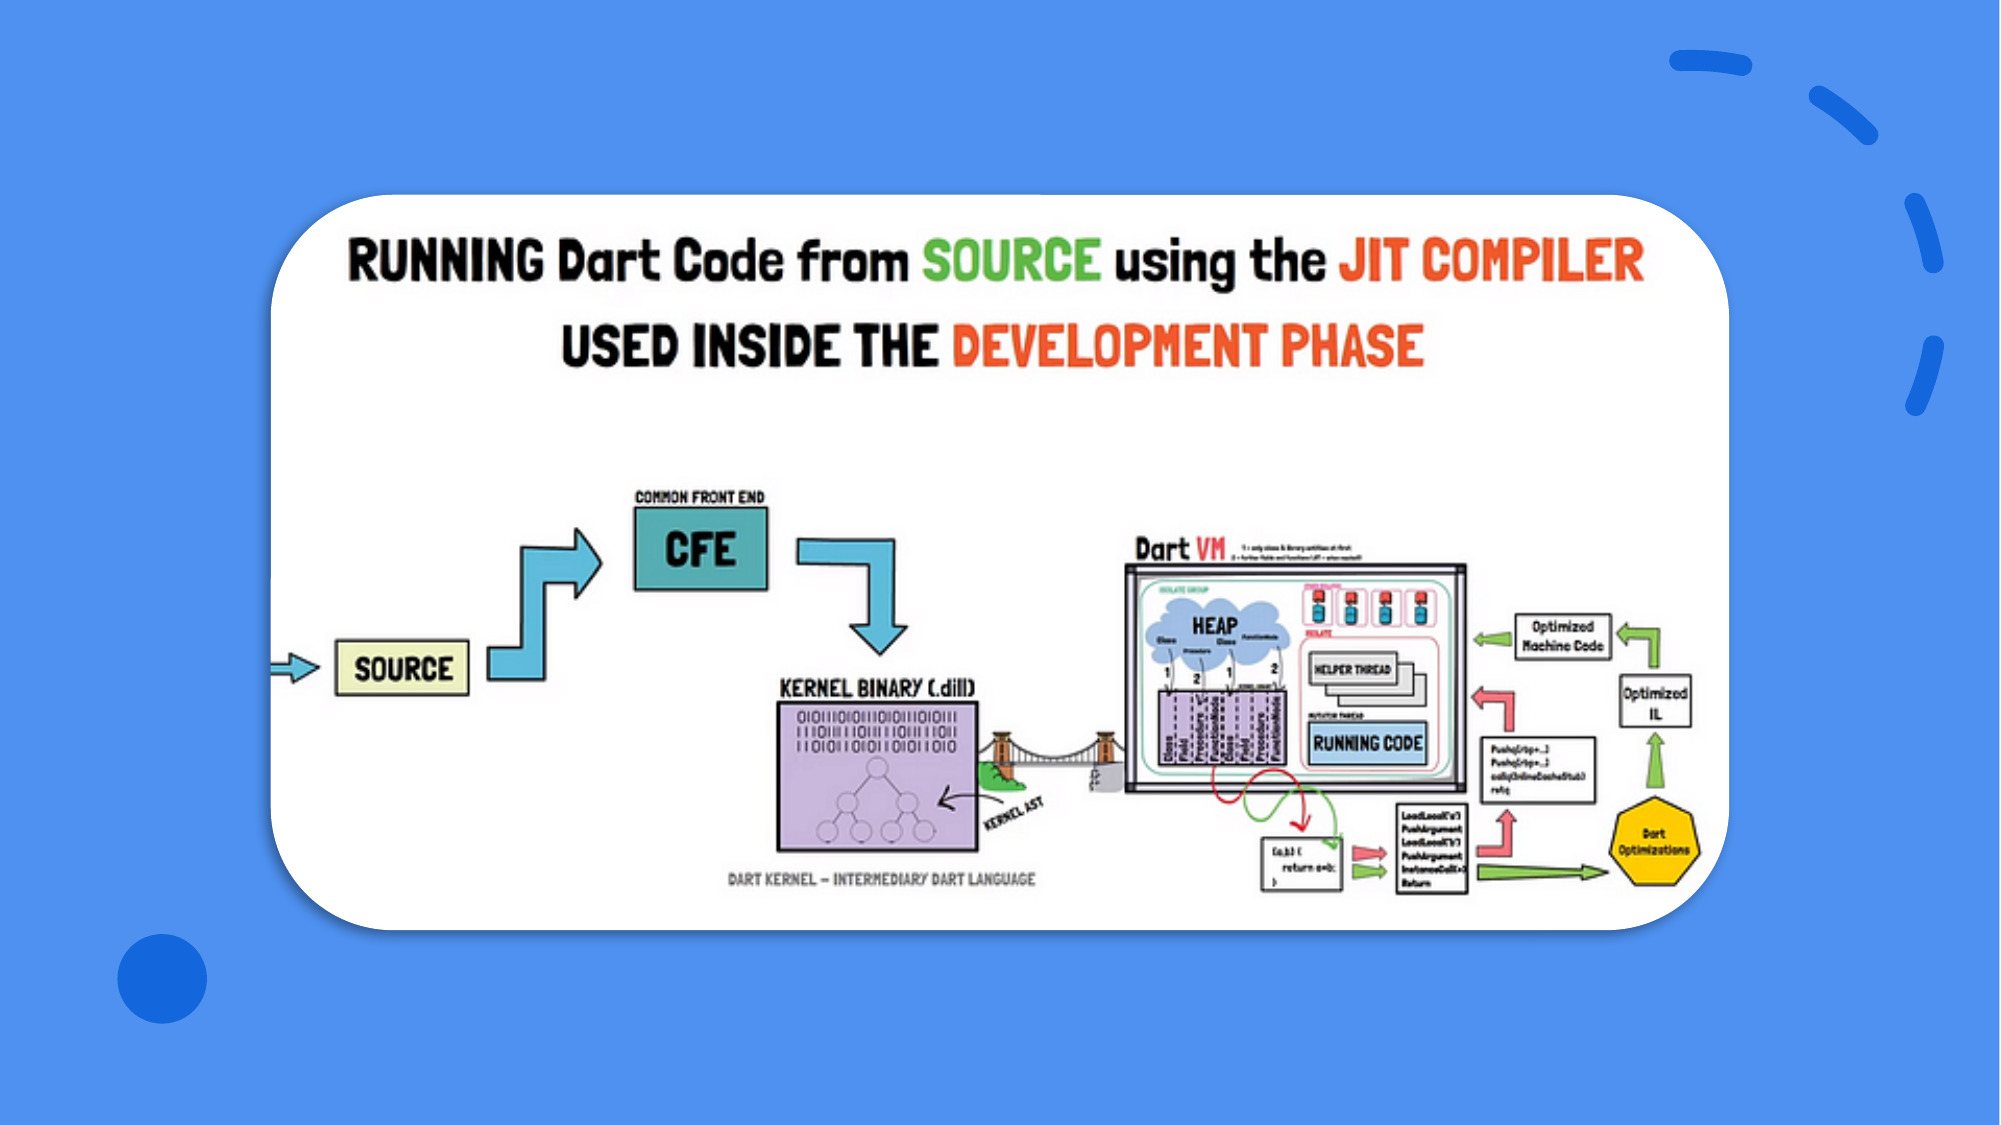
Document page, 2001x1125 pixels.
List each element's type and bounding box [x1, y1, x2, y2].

picture [270, 194, 1730, 931]
text_box [116, 933, 209, 1025]
text_box [1679, 59, 1938, 447]
text_box [0, 0, 2000, 1125]
